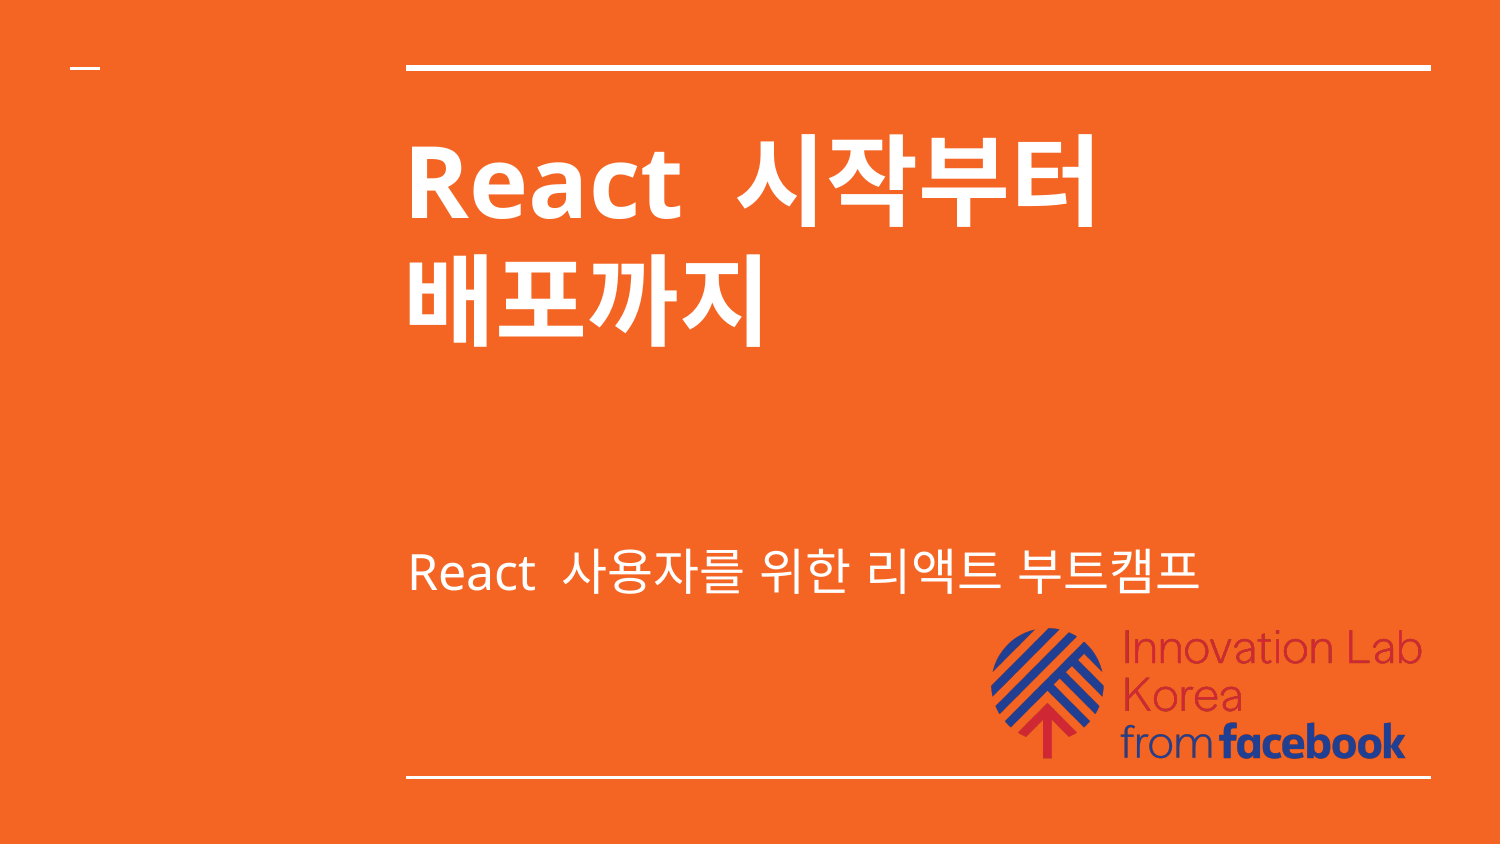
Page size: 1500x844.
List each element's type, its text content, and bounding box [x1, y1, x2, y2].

title React 시작부터 배포까지 [389, 103, 1428, 357]
picture [981, 611, 1431, 776]
subtitle React 사용자를 위한 리액트 부트캠프 [392, 531, 1431, 735]
